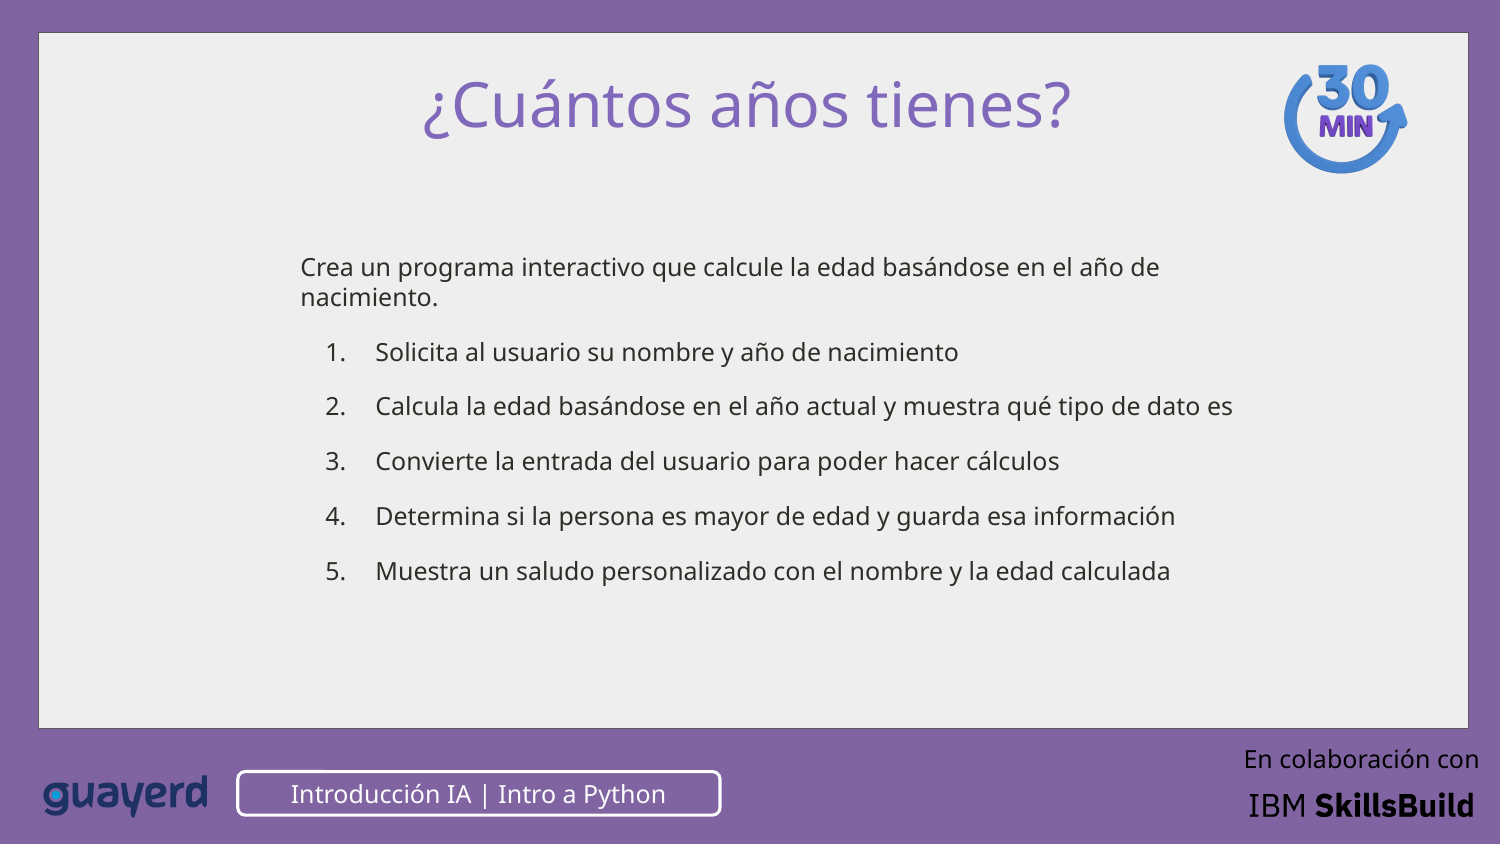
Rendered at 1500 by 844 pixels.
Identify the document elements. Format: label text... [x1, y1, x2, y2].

text_box Crea un programa interactivo que calcule la edad basándose en el año de nacimiento. Solicita al usuario su nombre y año de nacimiento Calcula la edad basándose en el año actual y muestra qué tipo de dato es Convierte la entrada del usuario para poder hacer cálculos Determina si la persona es mayor de edad y guarda esa información Muestra un saludo personalizado con el nombre y la edad calculada [285, 236, 1288, 601]
text_box ¿Cuántos años tienes? [179, 58, 1278, 157]
picture [1249, 792, 1473, 817]
picture [1279, 58, 1412, 178]
text_box Introducción IA | Intro a Python [237, 771, 721, 816]
